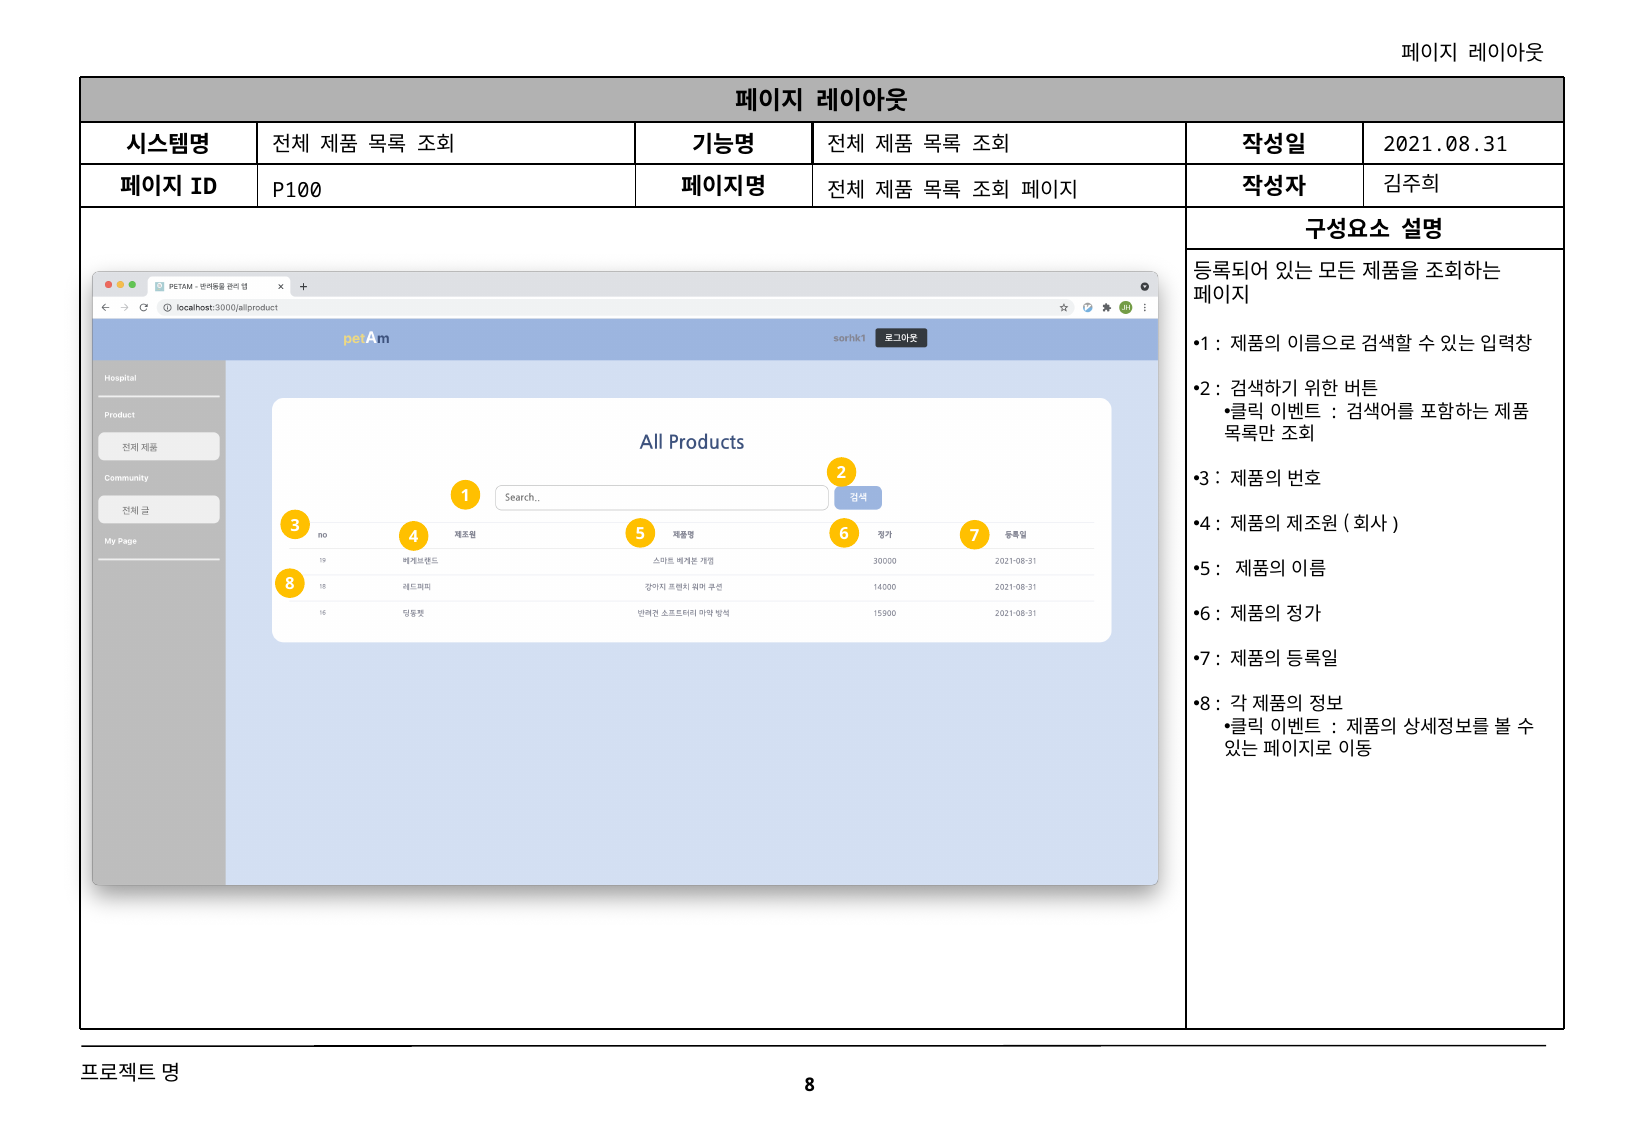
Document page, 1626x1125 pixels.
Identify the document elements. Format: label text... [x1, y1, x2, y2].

text_box 전체 제품 목록 조회 [812, 122, 1144, 163]
text_box 전체 제품 목록 조회 페이지 [812, 168, 1144, 210]
picture [59, 249, 1191, 929]
text_box 전체 제품 목록 조회 [257, 122, 571, 168]
text_box 등록되어 있는 모든 제품을 조회하는 페이지 1 : 제품의 이름으로 검색할 수 있는 입력창 2 : 검색하기 위한 버튼 클릭 이벤트 : 검색어를 포함하는 제품 목록만 조회 3 : 제품의 번호 4 : 제품의 제조원(회사) 5 : 제품의 이름 6 : 제품의 정가 7 : 제품의 등록일 8 : 각 제품의 정보 클릭 이벤트 : 제품의 상세정보를 볼 수 있는 페이지로 이동 [1191, 249, 1569, 858]
text_box 김주희 [1368, 162, 1588, 204]
text_box P100 [257, 168, 588, 210]
text_box 2021.08.31 [1368, 122, 1588, 162]
